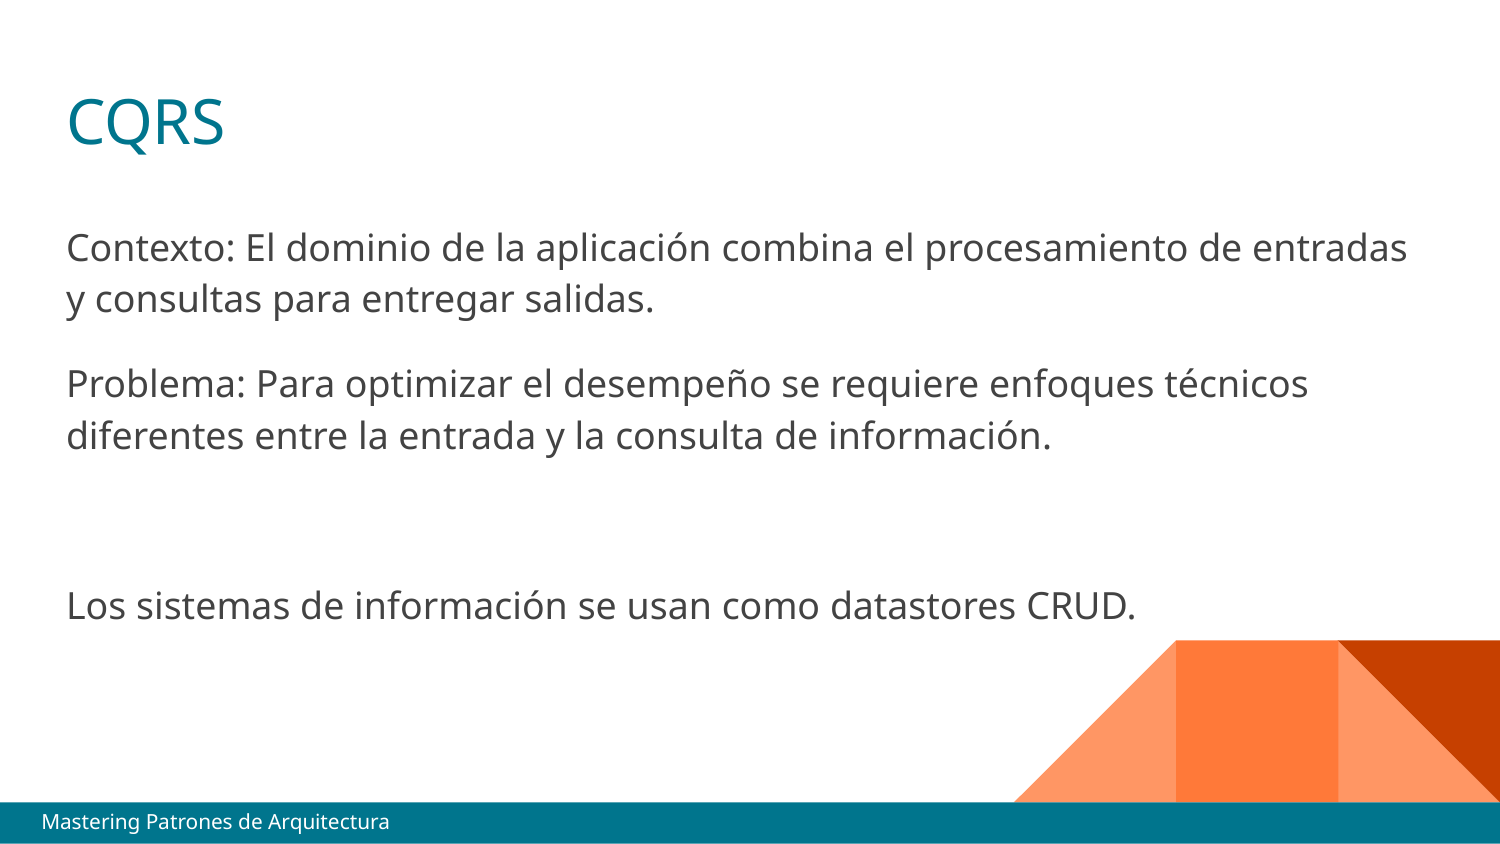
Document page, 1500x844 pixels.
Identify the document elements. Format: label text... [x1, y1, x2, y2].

list Contexto: El dominio de la aplicación combina el procesamiento de entradas y consultas para entregar salidas. Problema: Para optimizar el desempeño se requiere enfoques técnicos diferentes entre la entrada y la consulta de información. Los sistemas de información se usan como datastores CRUD. [51, 201, 1449, 750]
title CQRS [51, 67, 1449, 167]
